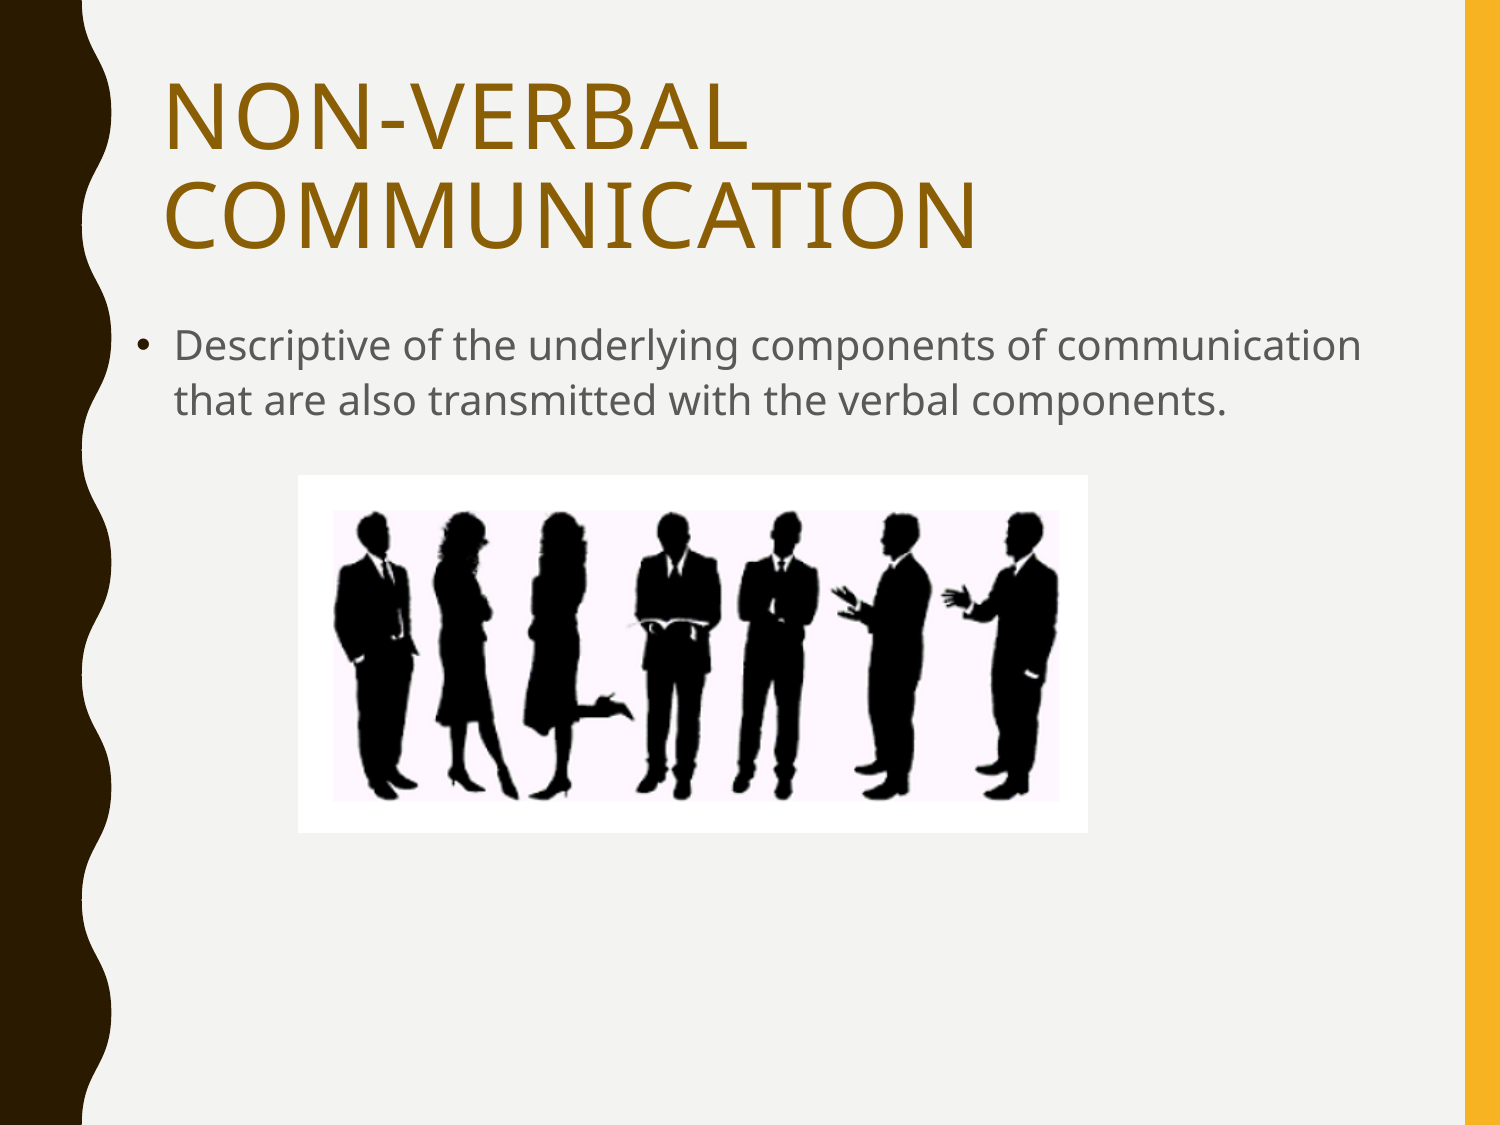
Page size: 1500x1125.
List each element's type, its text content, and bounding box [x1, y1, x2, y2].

list Descriptive of the underlying components of communication that are also transmitted with the verbal components. [127, 305, 1382, 897]
picture [298, 475, 1088, 834]
title Non-verbal communication [153, 62, 1407, 308]
